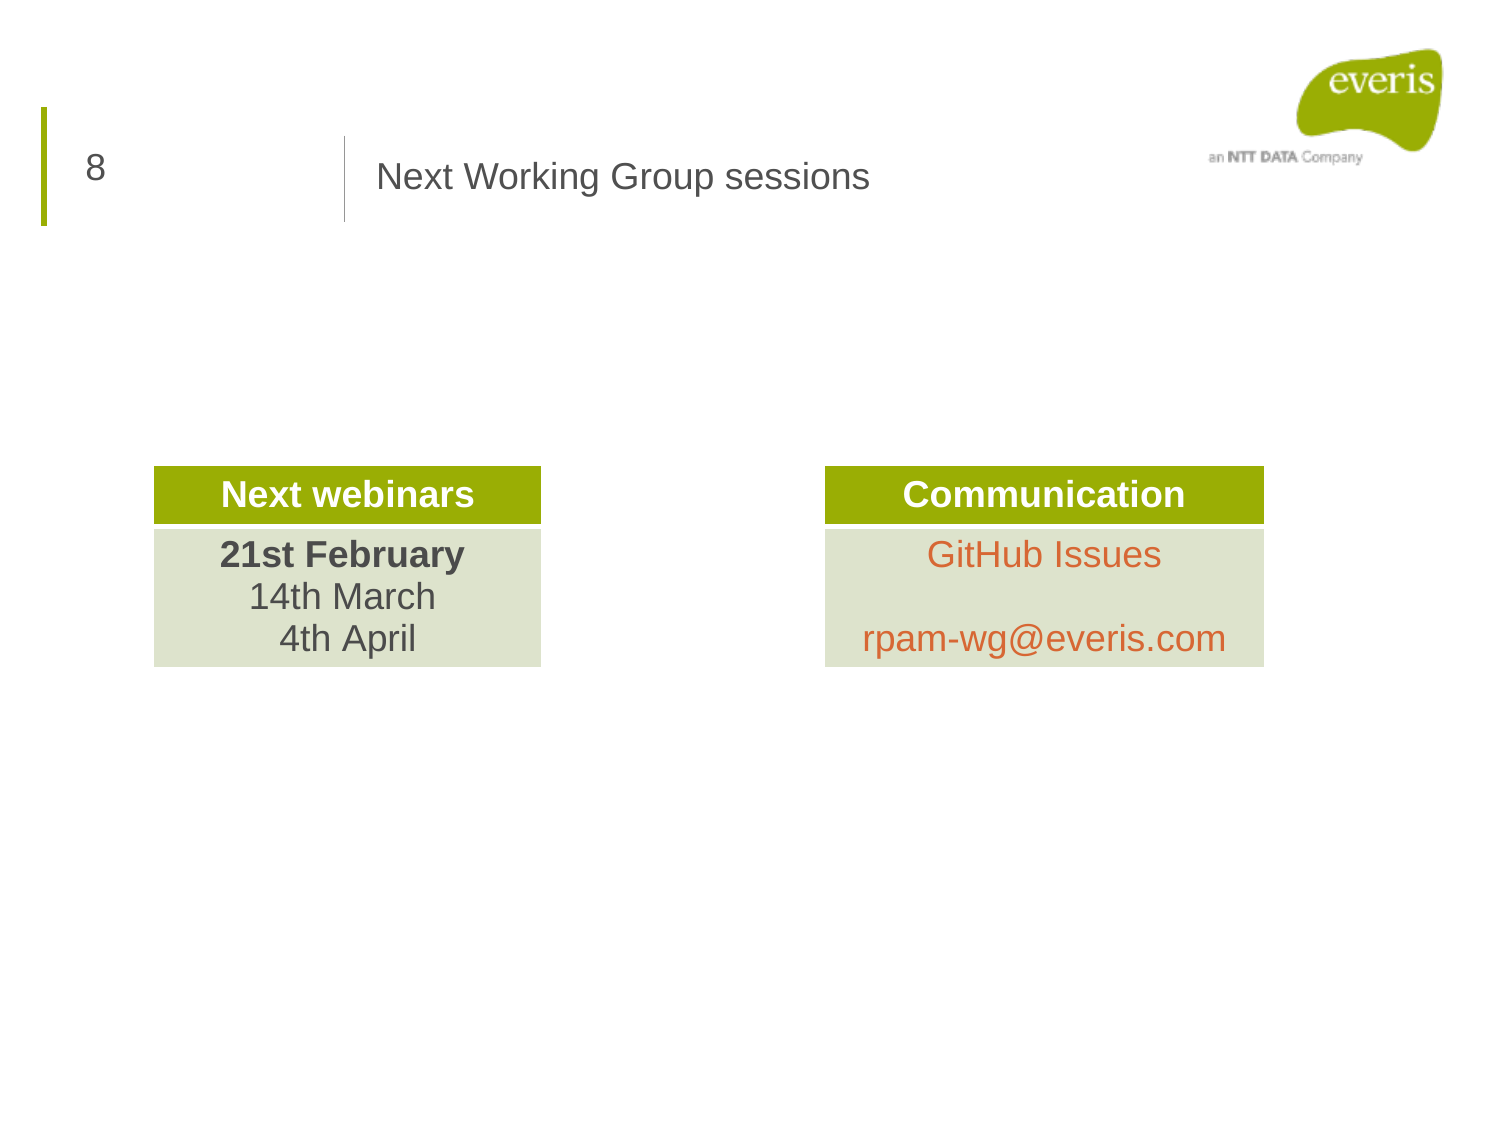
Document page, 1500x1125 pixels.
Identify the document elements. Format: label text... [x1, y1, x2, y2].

list 8 [70, 140, 306, 210]
table_header Next webinars [154, 466, 541, 524]
list Next Working Group sessions [361, 149, 1079, 208]
picture [1199, 27, 1453, 186]
table_cell 21st February 14th March 4th April [154, 529, 541, 667]
table_cell GitHub Issues rpam-wg@everis.com [825, 529, 1264, 667]
table_header Communication [825, 466, 1264, 524]
